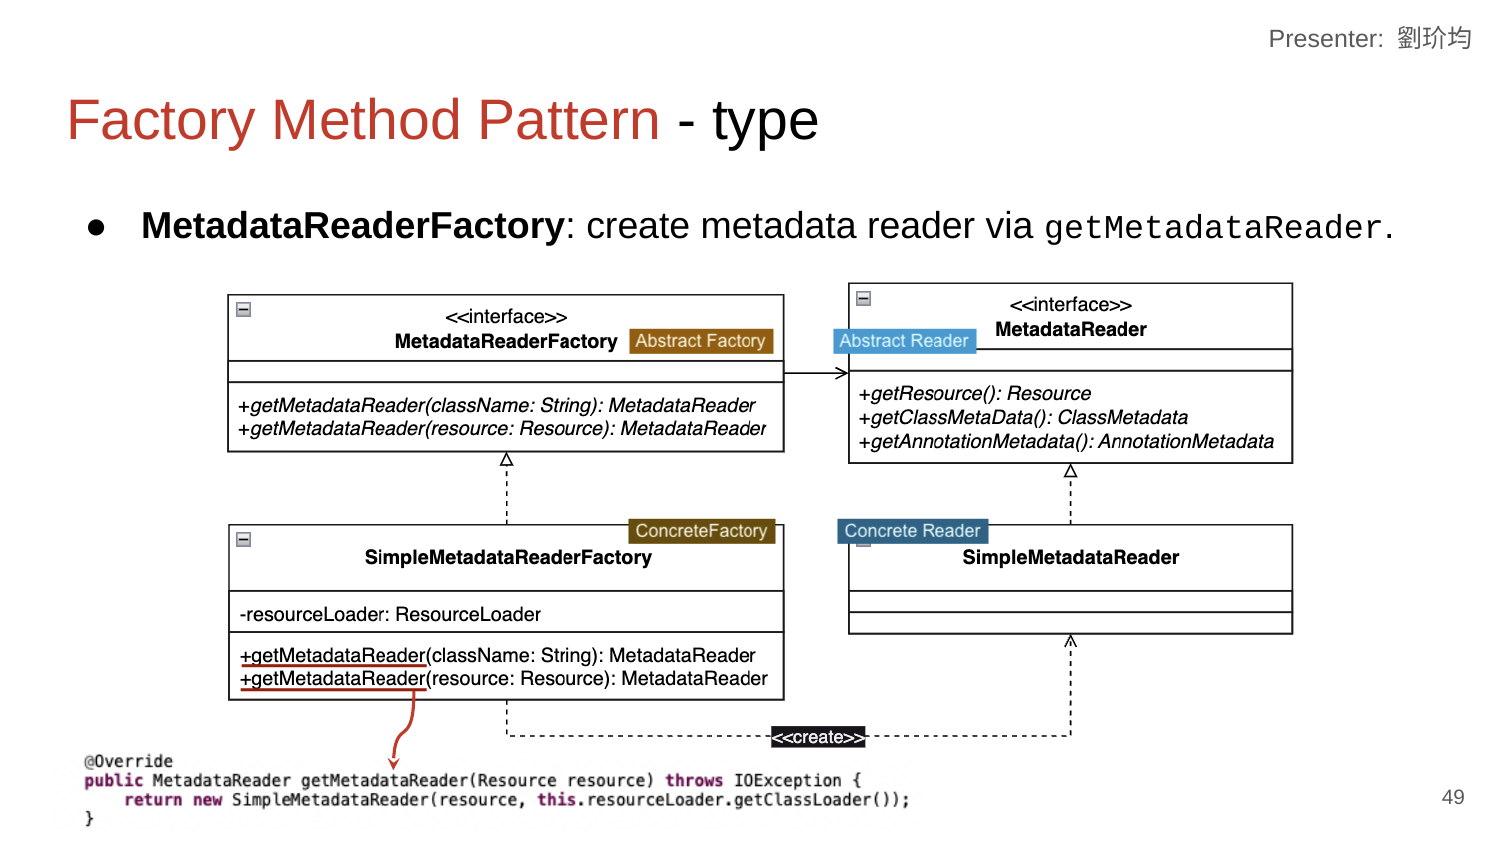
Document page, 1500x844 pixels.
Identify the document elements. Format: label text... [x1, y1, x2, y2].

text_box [363, 719, 444, 741]
list MetadataReaderFactory: create metadata reader via getMetadataReader. [51, 189, 1449, 750]
title Factory Method Pattern - type [51, 72, 1449, 167]
subtitle Presenter: 劉玠均 [1253, 9, 1500, 92]
picture [50, 264, 1305, 830]
slide_number ‹#› [1389, 764, 1480, 830]
